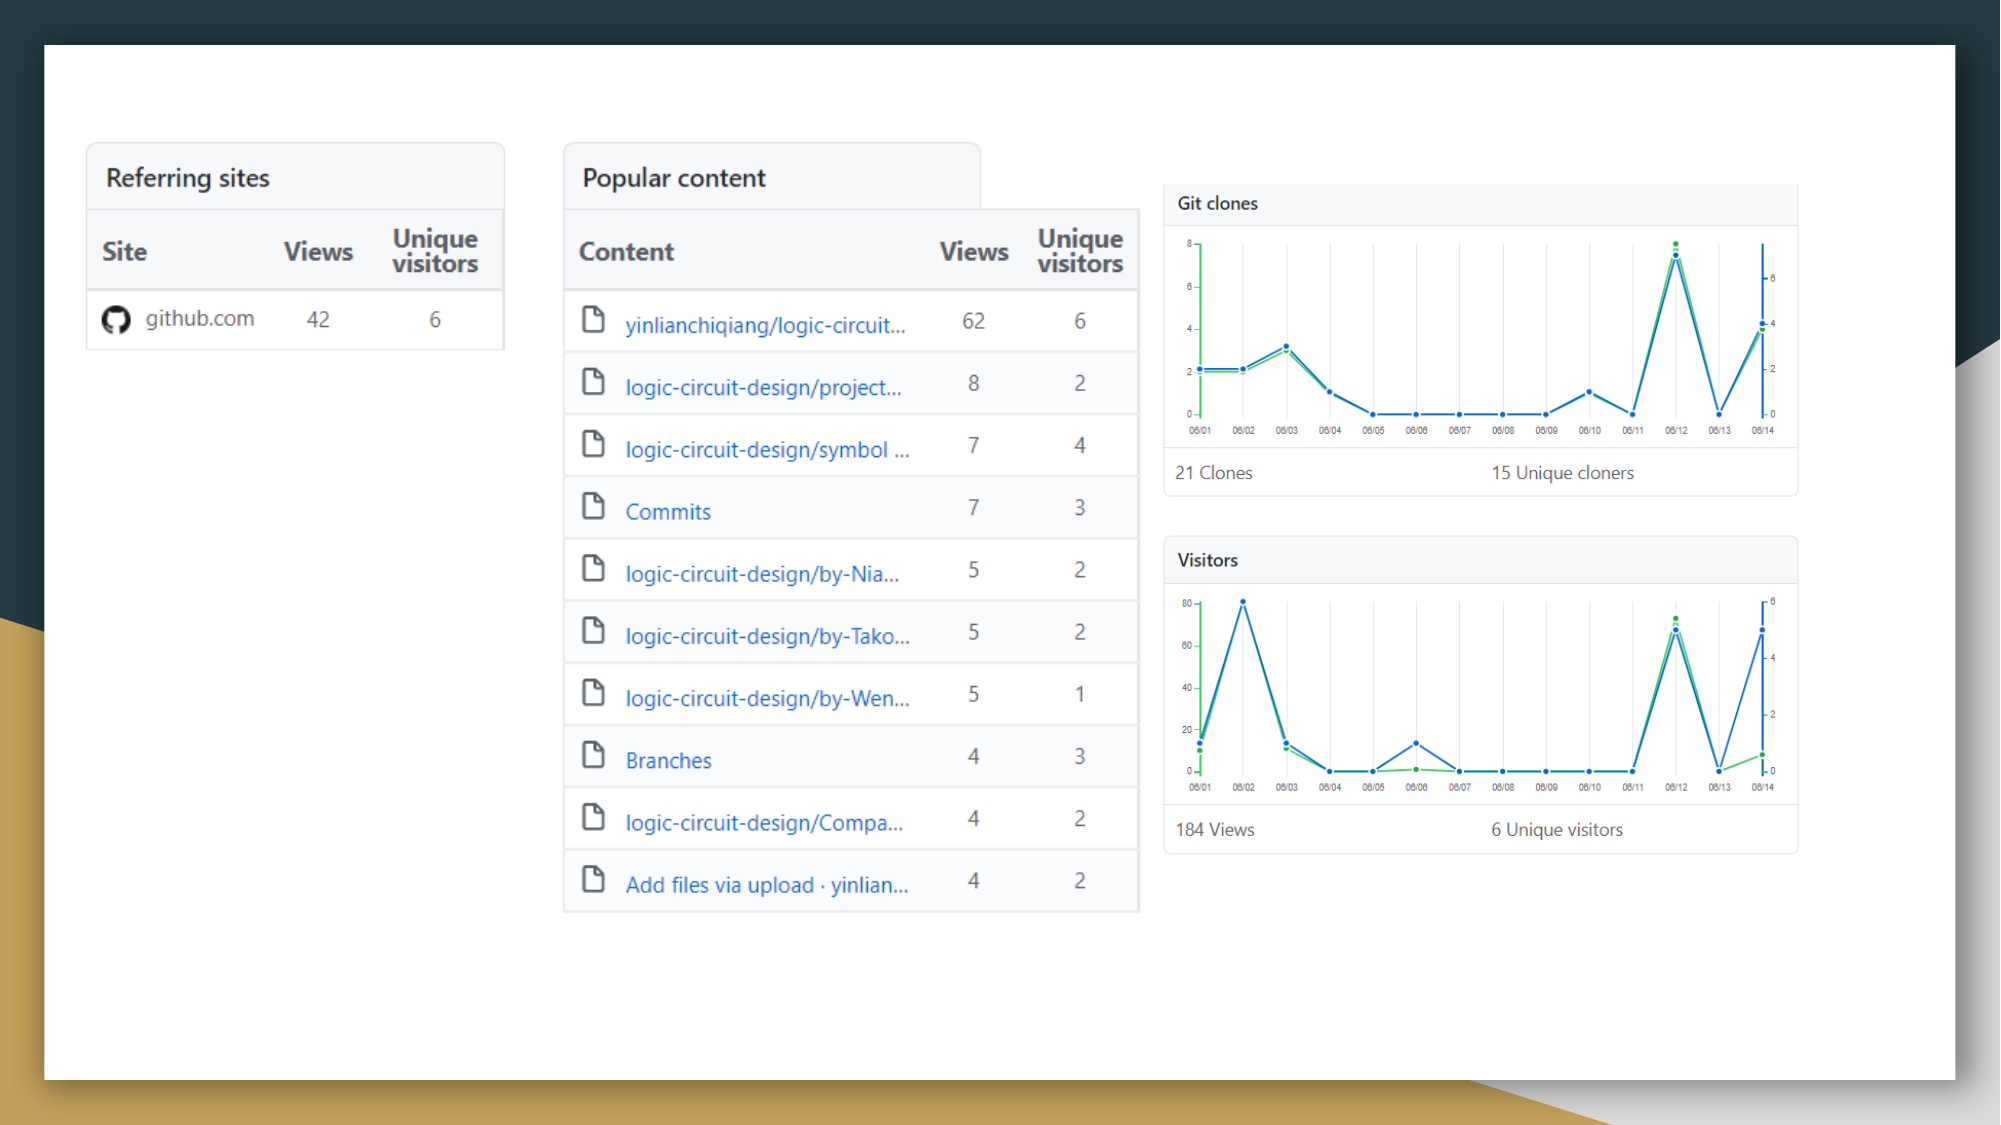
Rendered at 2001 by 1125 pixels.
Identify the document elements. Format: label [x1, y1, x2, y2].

picture [0, 95, 1935, 1027]
